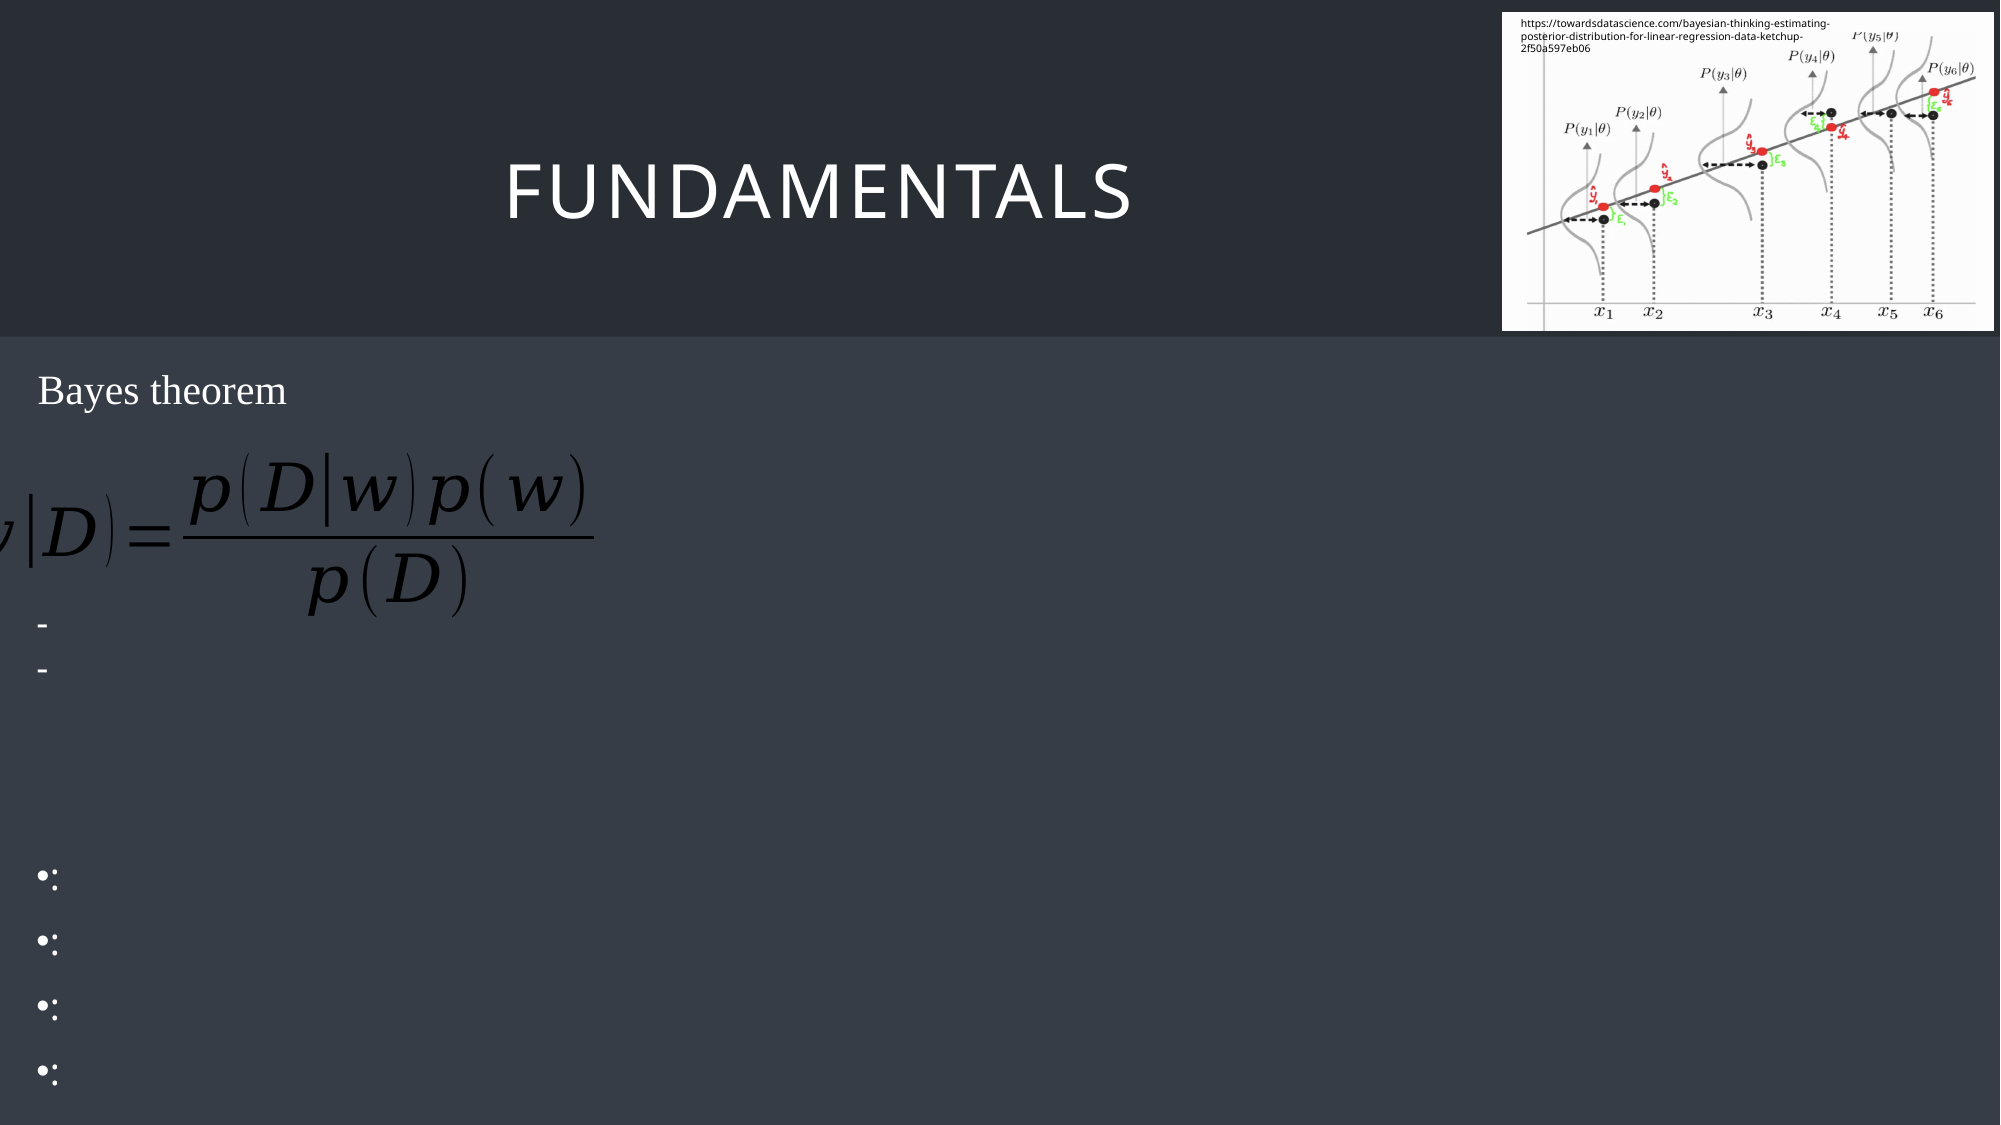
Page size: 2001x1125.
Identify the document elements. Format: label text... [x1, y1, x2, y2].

text_box FUNDAMENTALs [187, 105, 1450, 283]
text_box [0, 338, 2000, 1125]
picture [1502, 11, 1994, 332]
text_box Bayes theorem [22, 355, 427, 421]
text_box [0, 0, 2000, 338]
